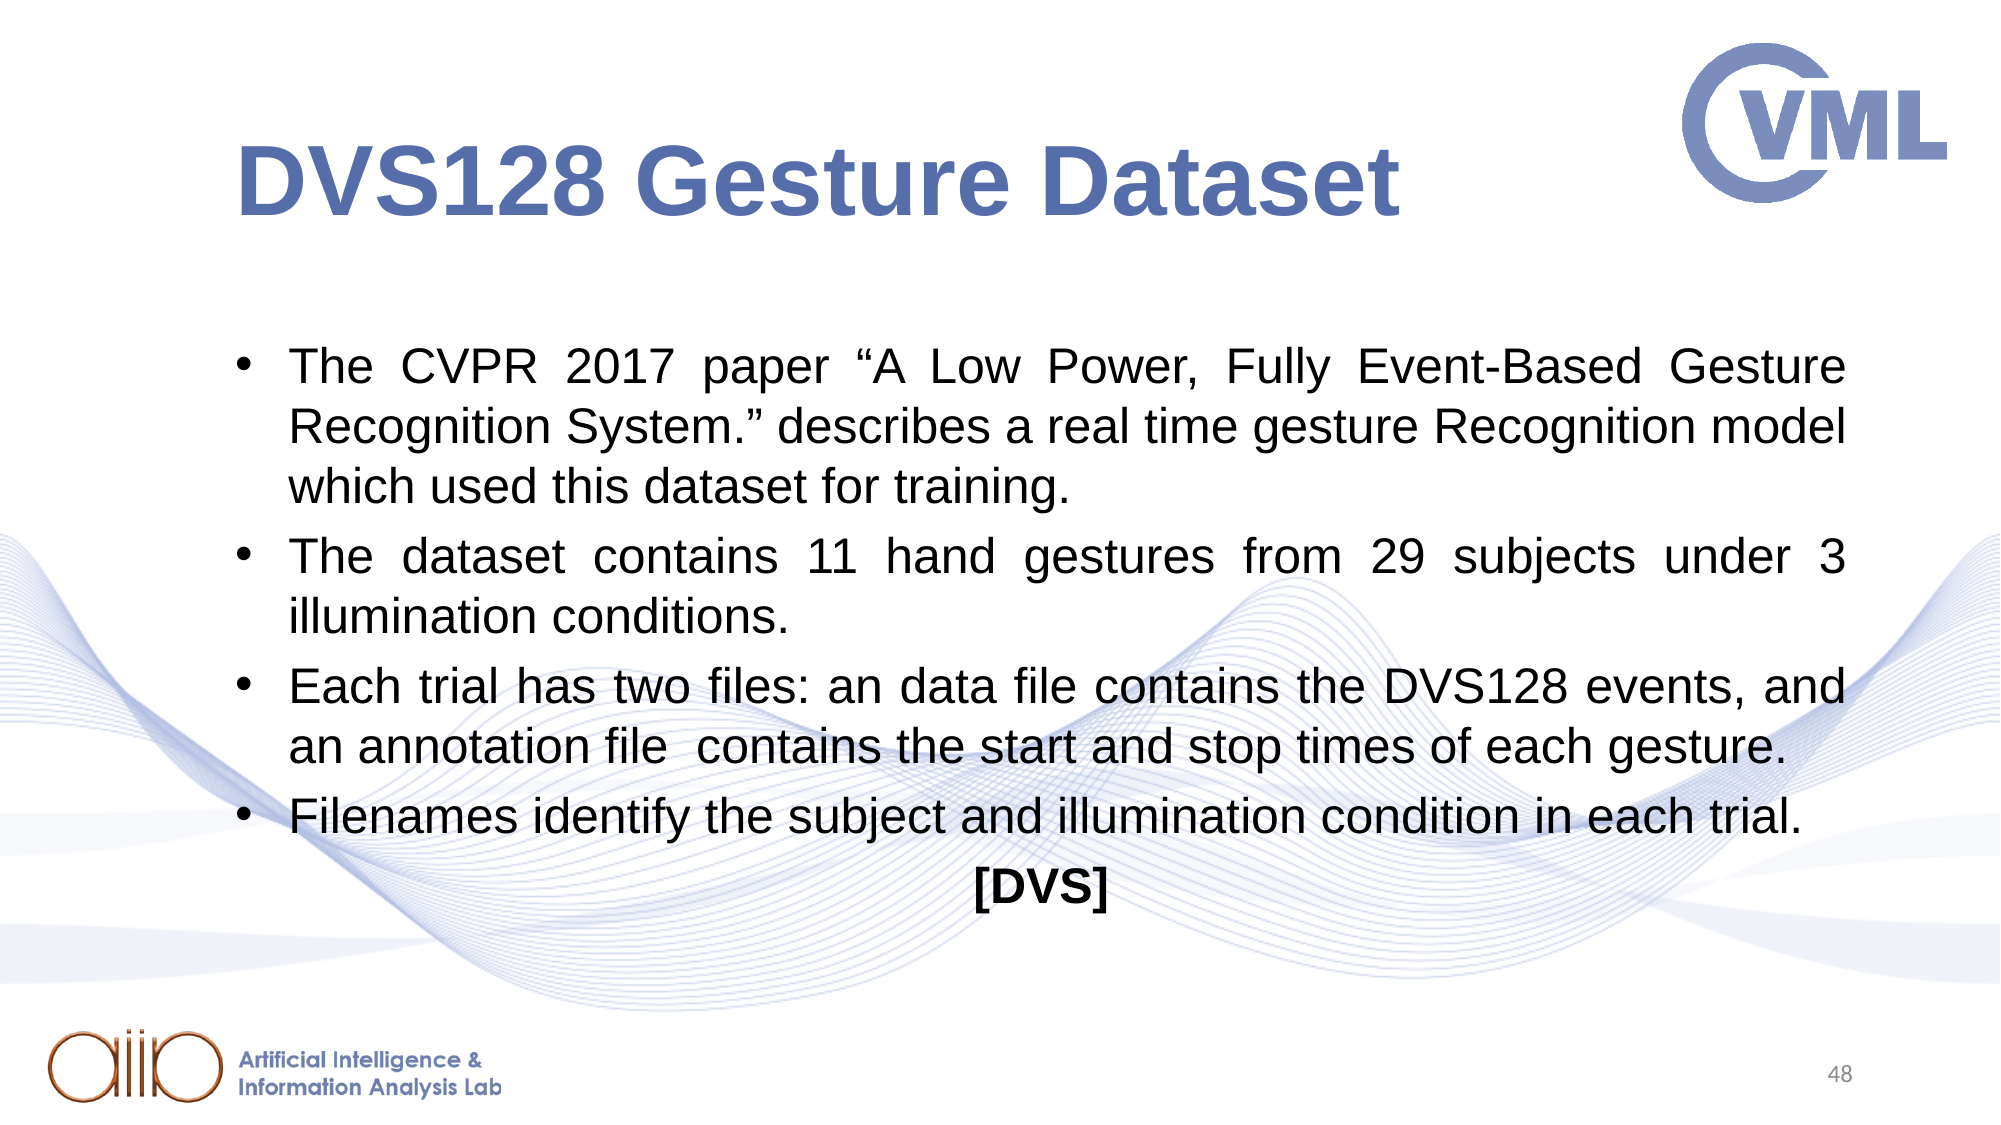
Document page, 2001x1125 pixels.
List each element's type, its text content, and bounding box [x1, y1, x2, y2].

picture [43, 1023, 501, 1106]
picture [1647, 19, 1993, 226]
list The CVPR 2017 paper “A Low Power, Fully Event-Based Gesture Recognition System.” describes a real time gesture Recognition model which used this dataset for training. The dataset contains 11 hand gestures from 29 subjects under 3 illumination conditions. Each trial has two files: an data file contains the DVS128 events, and an annotation file contains the start and stop times of each gesture. Filenames identify the subject and illumination condition in each trial. [DVS] [220, 326, 1863, 1024]
title DVS128 Gesture Dataset [220, 66, 1455, 284]
slide_number 48 [1401, 1042, 1869, 1103]
